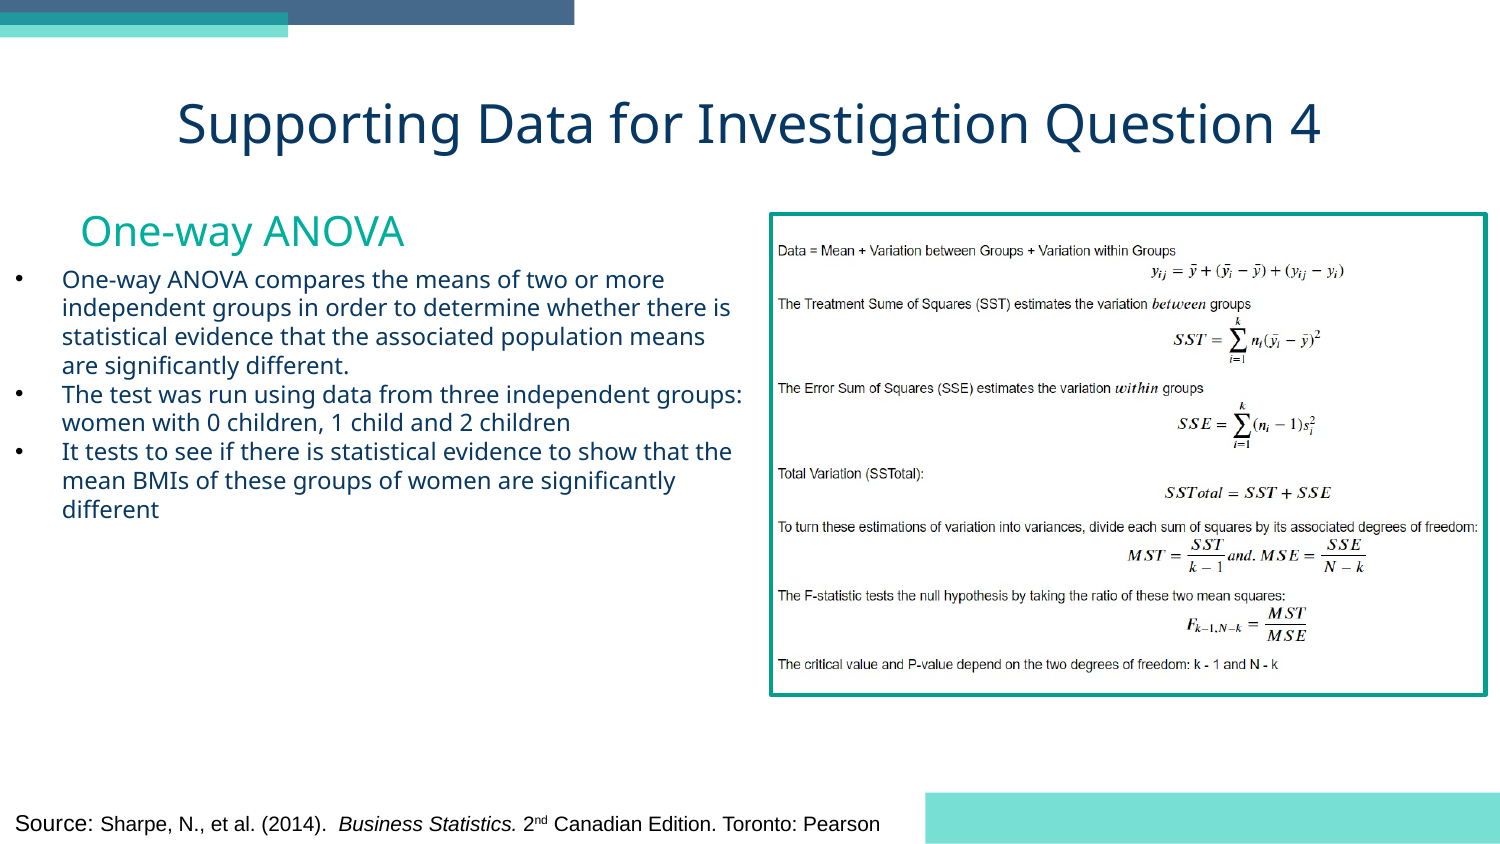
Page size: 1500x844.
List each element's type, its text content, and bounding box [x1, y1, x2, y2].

picture [770, 241, 1486, 683]
text_box One-way ANOVA compares the means of two or more independent groups in order to determine whether there is statistical evidence that the associated population means are significantly different. The test was run using data from three independent groups: women with 0 children, 1 child and 2 children It tests to see if there is statistical evidence to show that the mean BMIs of these groups of women are significantly different [0, 275, 763, 512]
text_box Source: Sharpe, N., et al. (2014). Business Statistics. 2nd Canadian Edition. Toronto: Pearson [0, 800, 1189, 844]
text_box One-way ANOVA [65, 195, 633, 235]
title Supporting Data for Investigation Question 4 [118, 88, 1382, 156]
text_box [769, 212, 1488, 242]
text_box [769, 688, 1488, 697]
